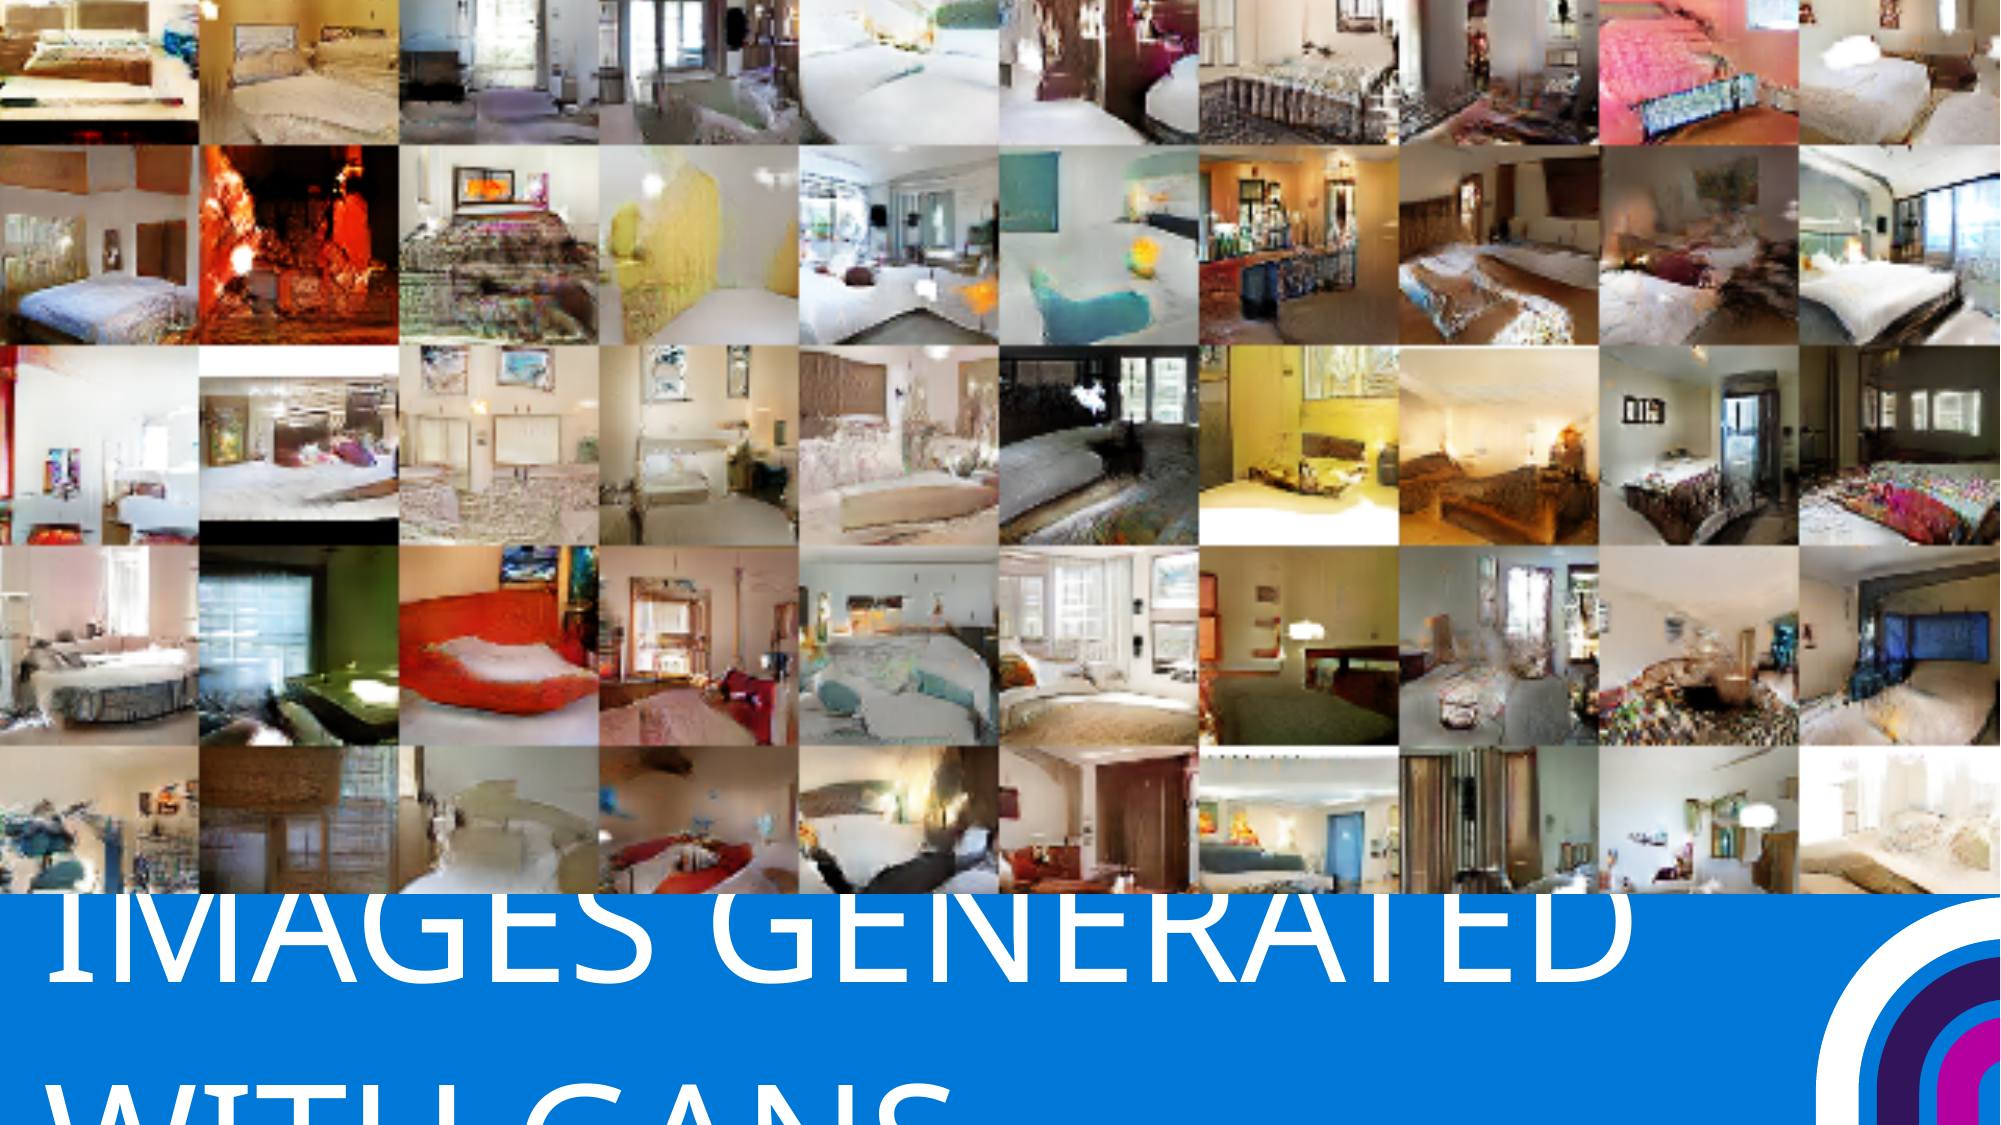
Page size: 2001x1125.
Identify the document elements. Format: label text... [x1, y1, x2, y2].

picture [0, 0, 2000, 894]
title IMAGES GENERATED WITH GANS [43, 912, 1785, 1119]
